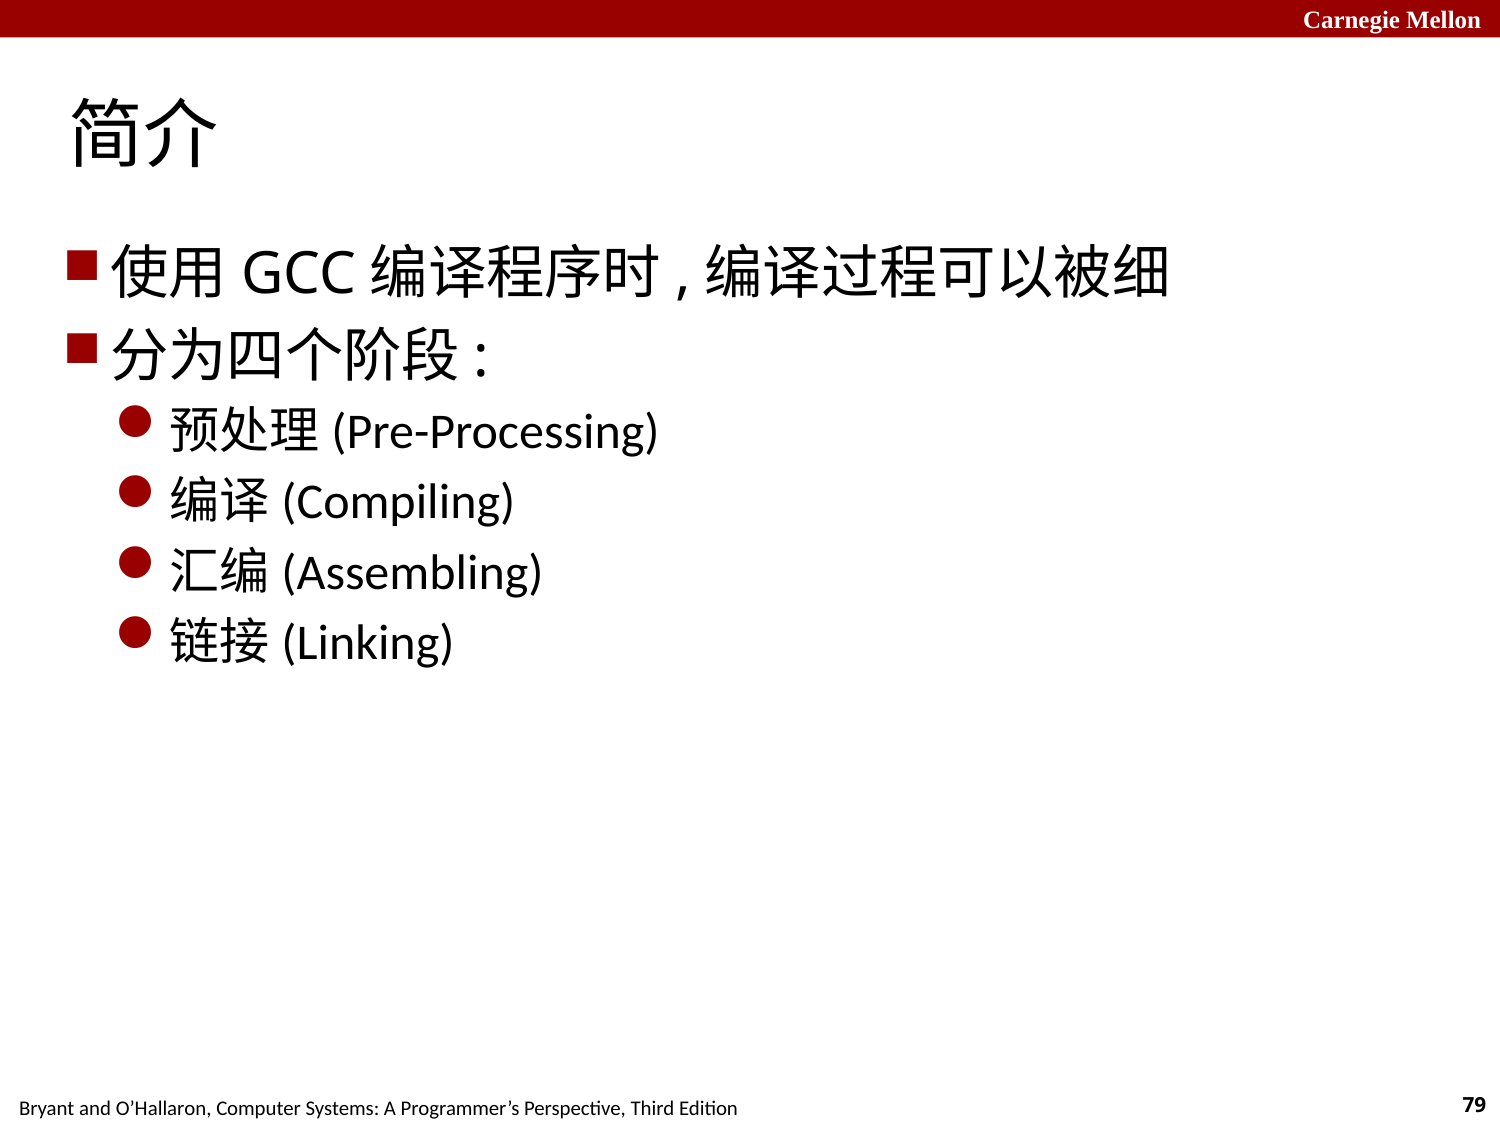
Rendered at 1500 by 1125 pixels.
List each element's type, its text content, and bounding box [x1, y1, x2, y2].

title 简介 [62, 41, 1438, 222]
list 使用GCC编译程序时,编译过程可以被细 分为四个阶段: 预处理(Pre-Processing) 编译(Compiling) 汇编(Assembling) 链接(Linking) [62, 228, 1438, 1122]
